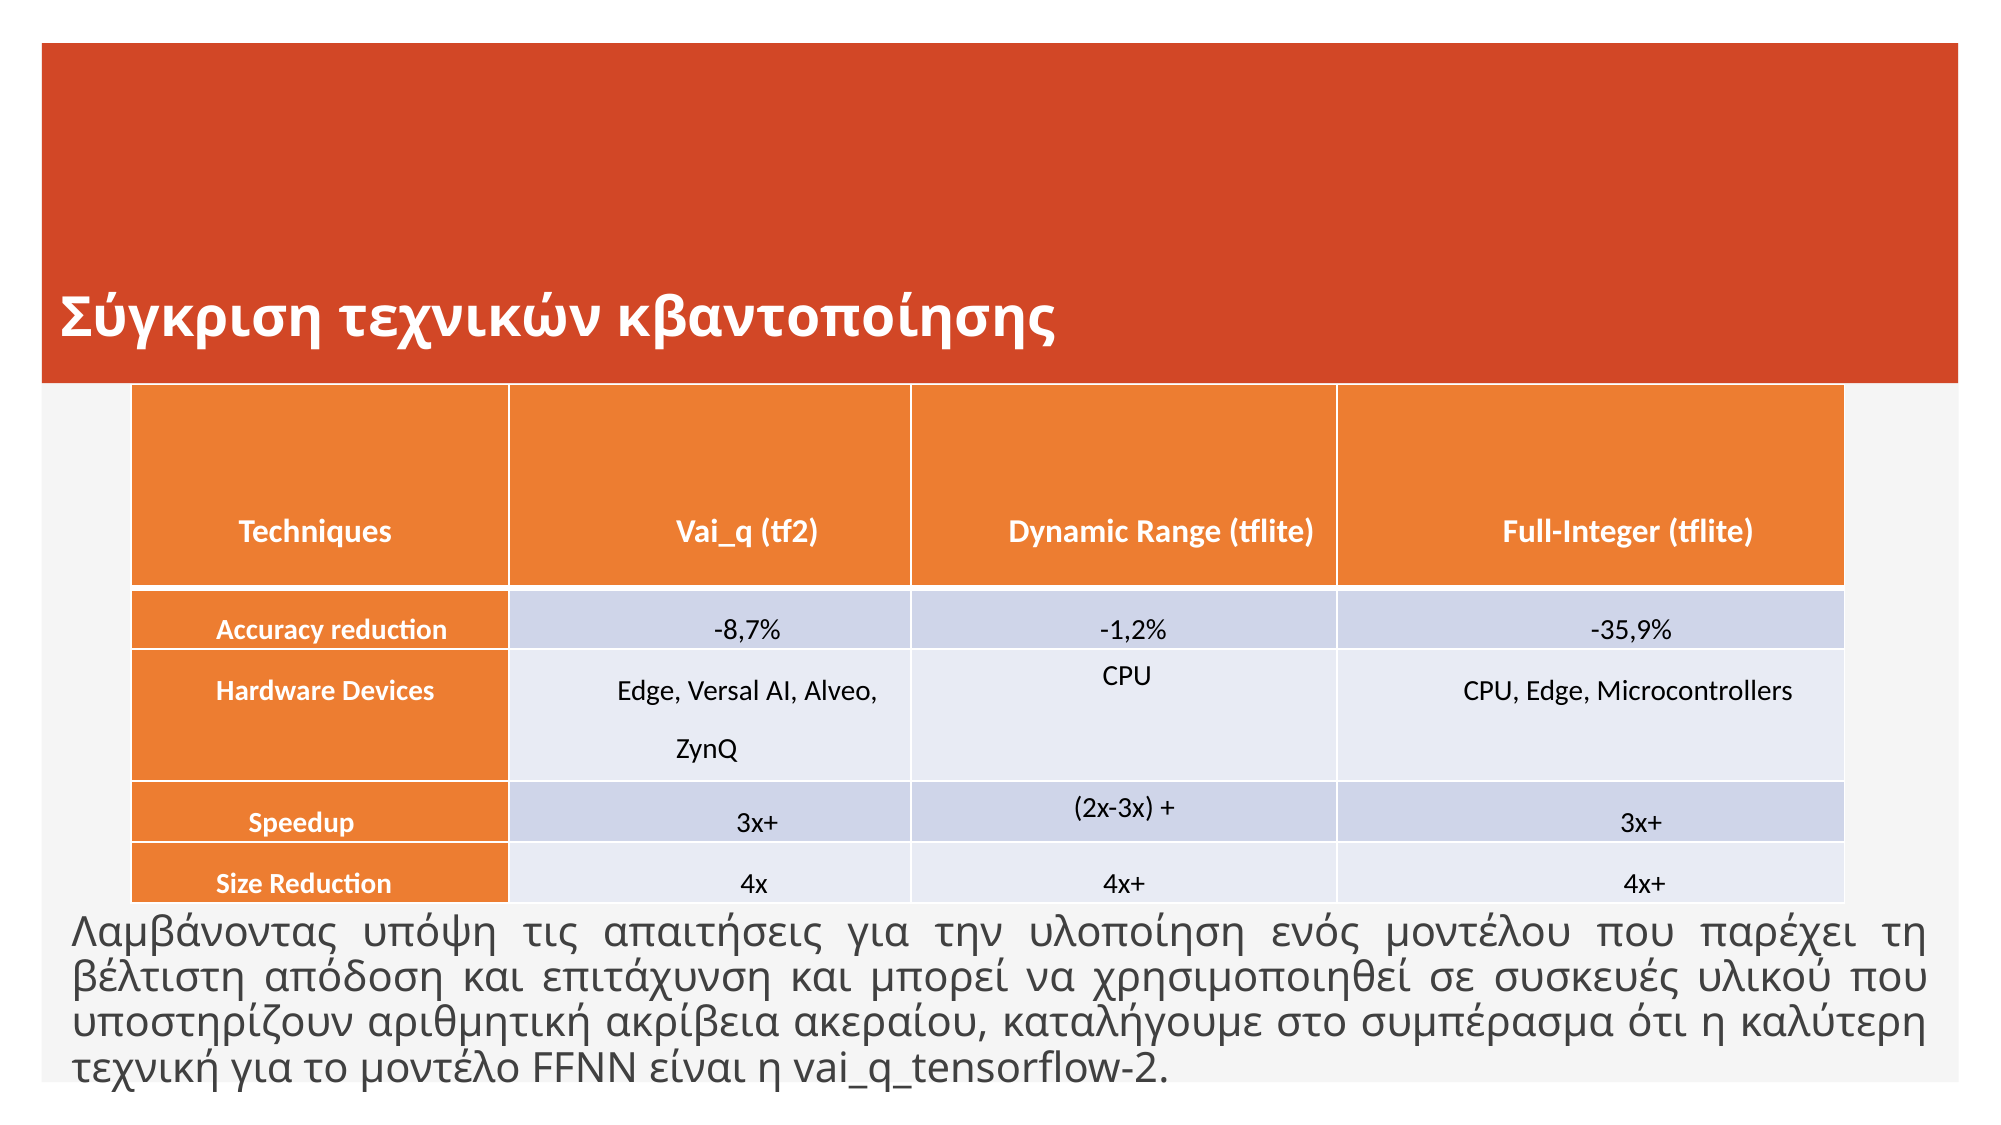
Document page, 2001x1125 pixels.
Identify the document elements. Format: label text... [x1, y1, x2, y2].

table_cell 4x [510, 843, 910, 902]
table_cell Hardware Devices [132, 650, 508, 780]
title Σύγκριση τεχνικών κβαντοποίησης [44, 265, 1173, 371]
table_cell -8,7% [510, 591, 910, 648]
table_cell Speedup [132, 782, 508, 841]
table_header Techniques [132, 385, 508, 585]
table_cell Edge, Versal AI, Alveo, ZynQ [510, 650, 910, 780]
list Λαμβάνοντας υπόψη τις απαιτήσεις για την υλοποίηση ενός μοντέλου που παρέχει τη βέλτιστη απόδοση και επιτάχυνση και μπορεί να χρησιμοποιηθεί σε συσκευές υλικού που υποστηρίζουν αριθμητική ακρίβεια ακεραίου, καταλήγουμε στο συμπέρασμα ότι η καλύτερη τεχνική για το μοντέλο FFNN είναι η vai_q_tensorflow-2. [56, 903, 1944, 1110]
table_cell 4x+ [912, 843, 1336, 902]
table_cell 4x+ [1338, 843, 1844, 902]
table_cell (2x-3x) + [912, 782, 1336, 841]
table_cell 3x+ [1338, 782, 1844, 841]
table_cell CPU [912, 650, 1336, 780]
table_cell Size Reduction [132, 843, 508, 902]
table_cell -1,2% [912, 591, 1336, 648]
table_cell 3x+ [510, 782, 910, 841]
table_header Dynamic Range (tflite) [912, 385, 1336, 585]
table_cell CPU, Edge, Microcontrollers [1338, 650, 1844, 780]
table_cell Accuracy reduction [132, 591, 508, 648]
table_header Full-Integer (tflite) [1338, 385, 1844, 585]
table_header Vai_q (tf2) [510, 385, 910, 585]
table_cell -35,9% [1338, 591, 1844, 648]
